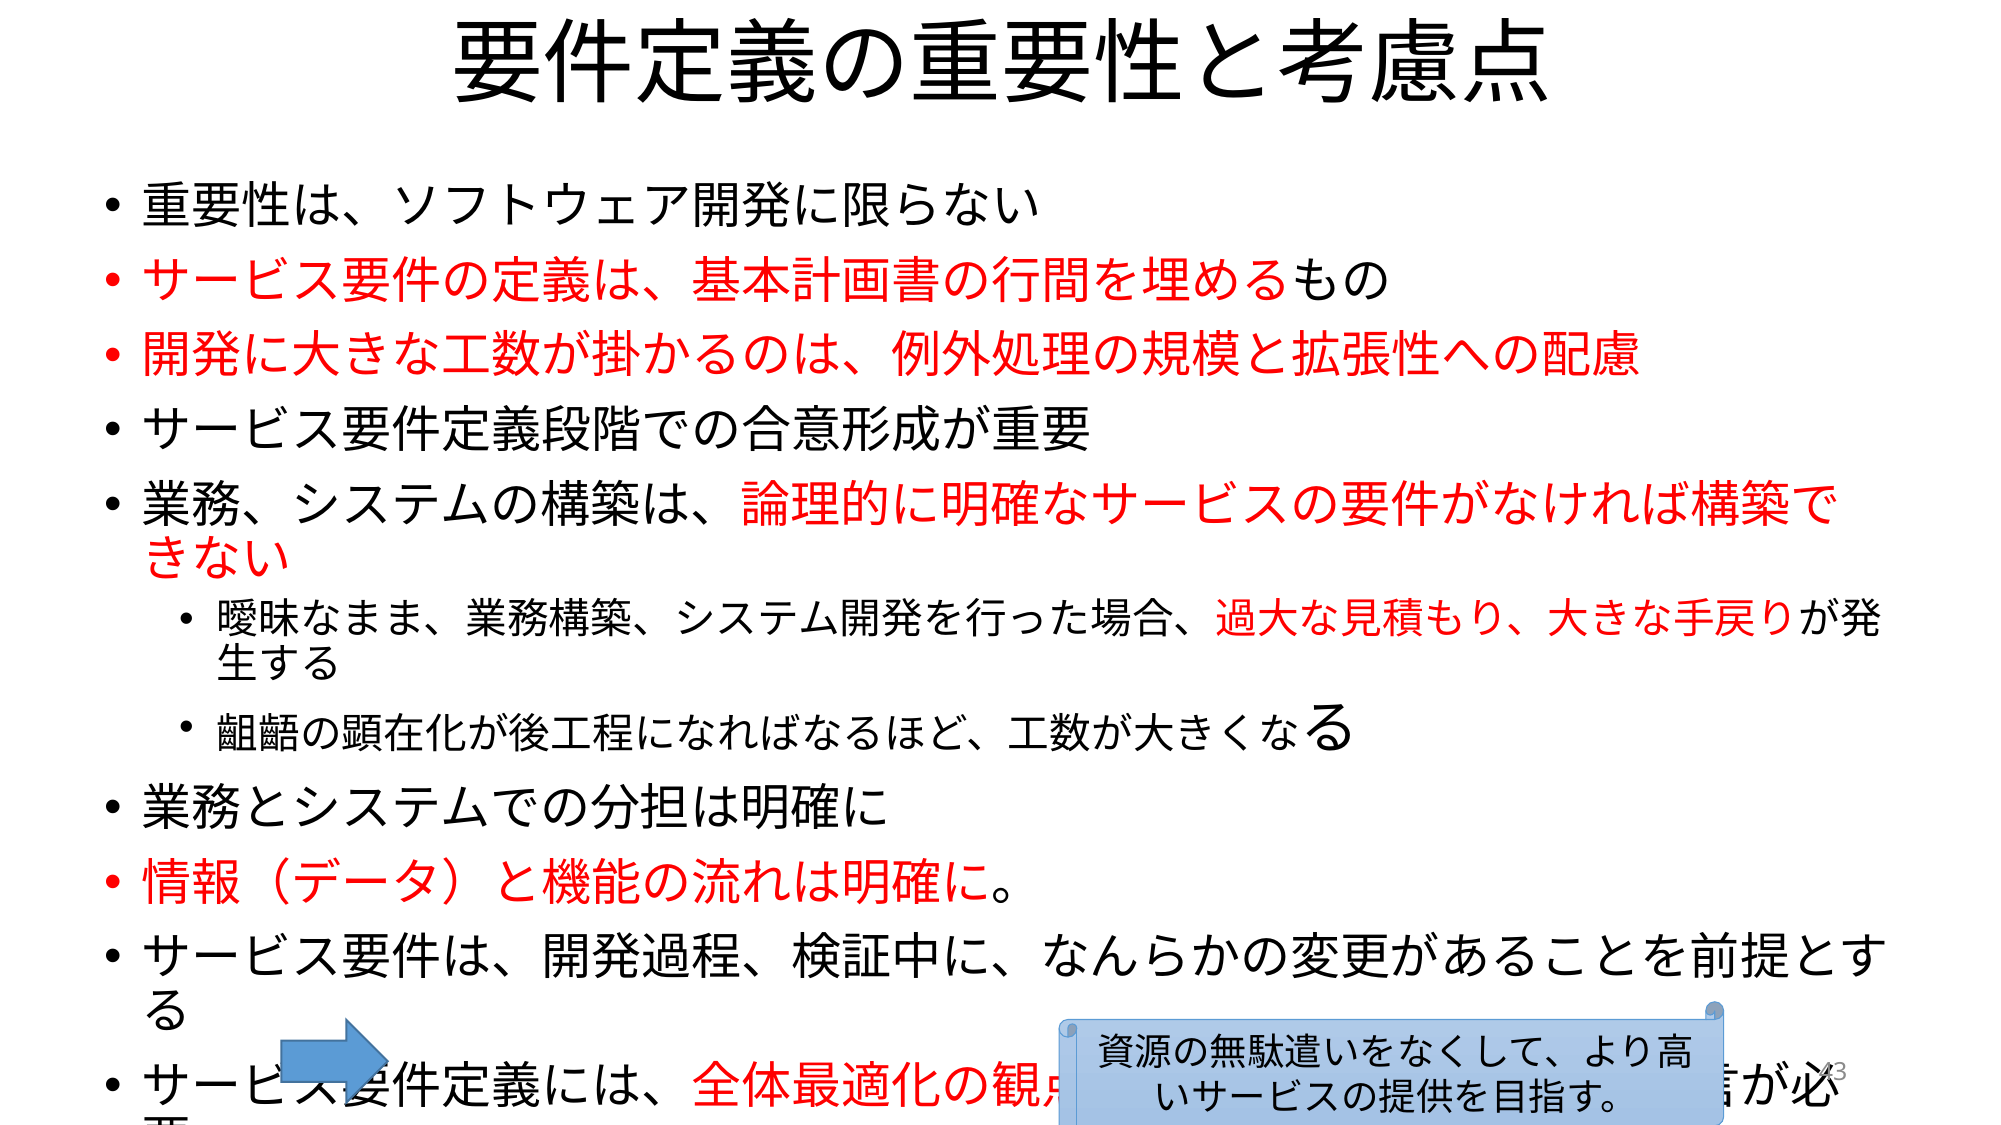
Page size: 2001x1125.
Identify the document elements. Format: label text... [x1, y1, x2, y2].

text_box [280, 1017, 390, 1106]
slide_number 43 [1725, 1042, 1863, 1103]
list 重要性は、ソフトウェア開発に限らない サービス要件の定義は、基本計画書の行間を埋めるもの 開発に大きな工数が掛かるのは、例外処理の規模と拡張性への配慮 サービス要件定義段階での合意形成が重要 業務、システムの構築は、論理的に明確なサービスの要件がなければ構築できない 曖昧なまま、業務構築、システム開発を行った場合、過大な見積もり、大きな手戻りが発生する 齟齬の顕在化が後工程になればなるほど、工数が大きくなる 業務とシステムでの分担は明確に 情報（データ）と機能の流れは明確に。 サービス要件は、開発過程、検証中に、なんらかの変更があることを前提とする サービス要件定義には、全体最適化の観点でシステムサイドからの助言が必要 [89, 172, 1905, 1103]
text_box 資源の無駄遣いをなくして、より高いサービスの提供を目指す。 [1058, 1001, 1725, 1125]
footer [662, 1042, 1058, 1103]
title 要件定義の重要性と考慮点 [20, 4, 1984, 127]
